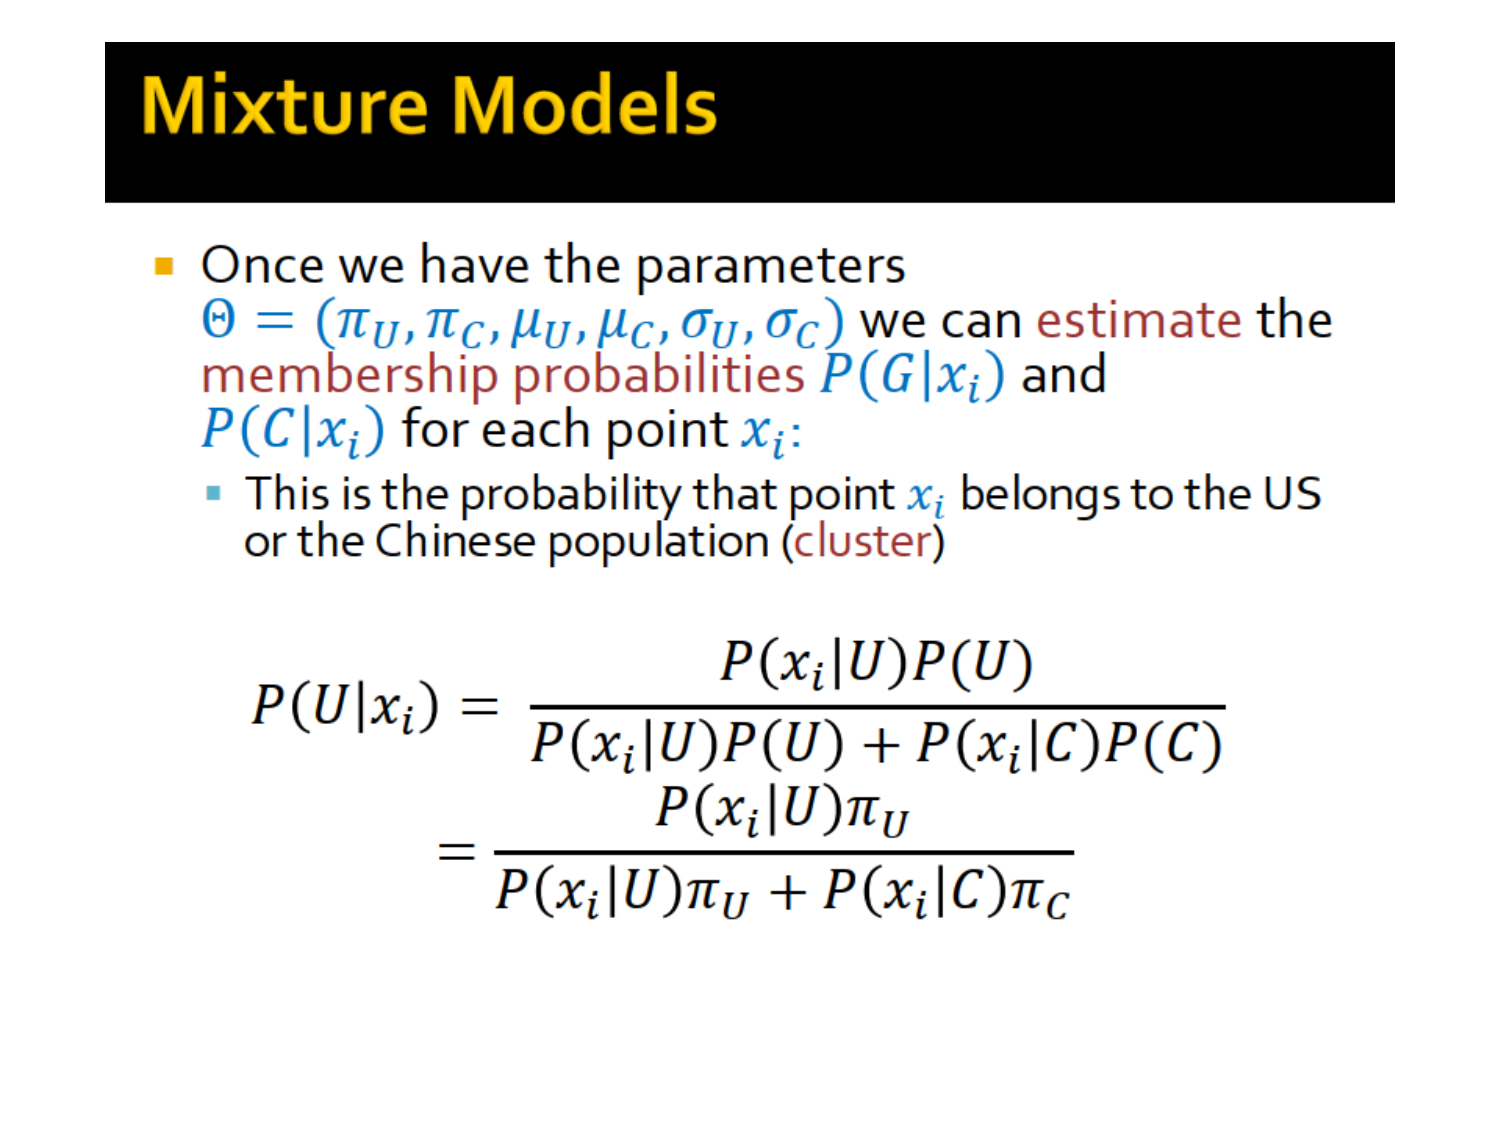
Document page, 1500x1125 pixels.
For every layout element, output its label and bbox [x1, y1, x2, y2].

picture [105, 42, 1395, 947]
